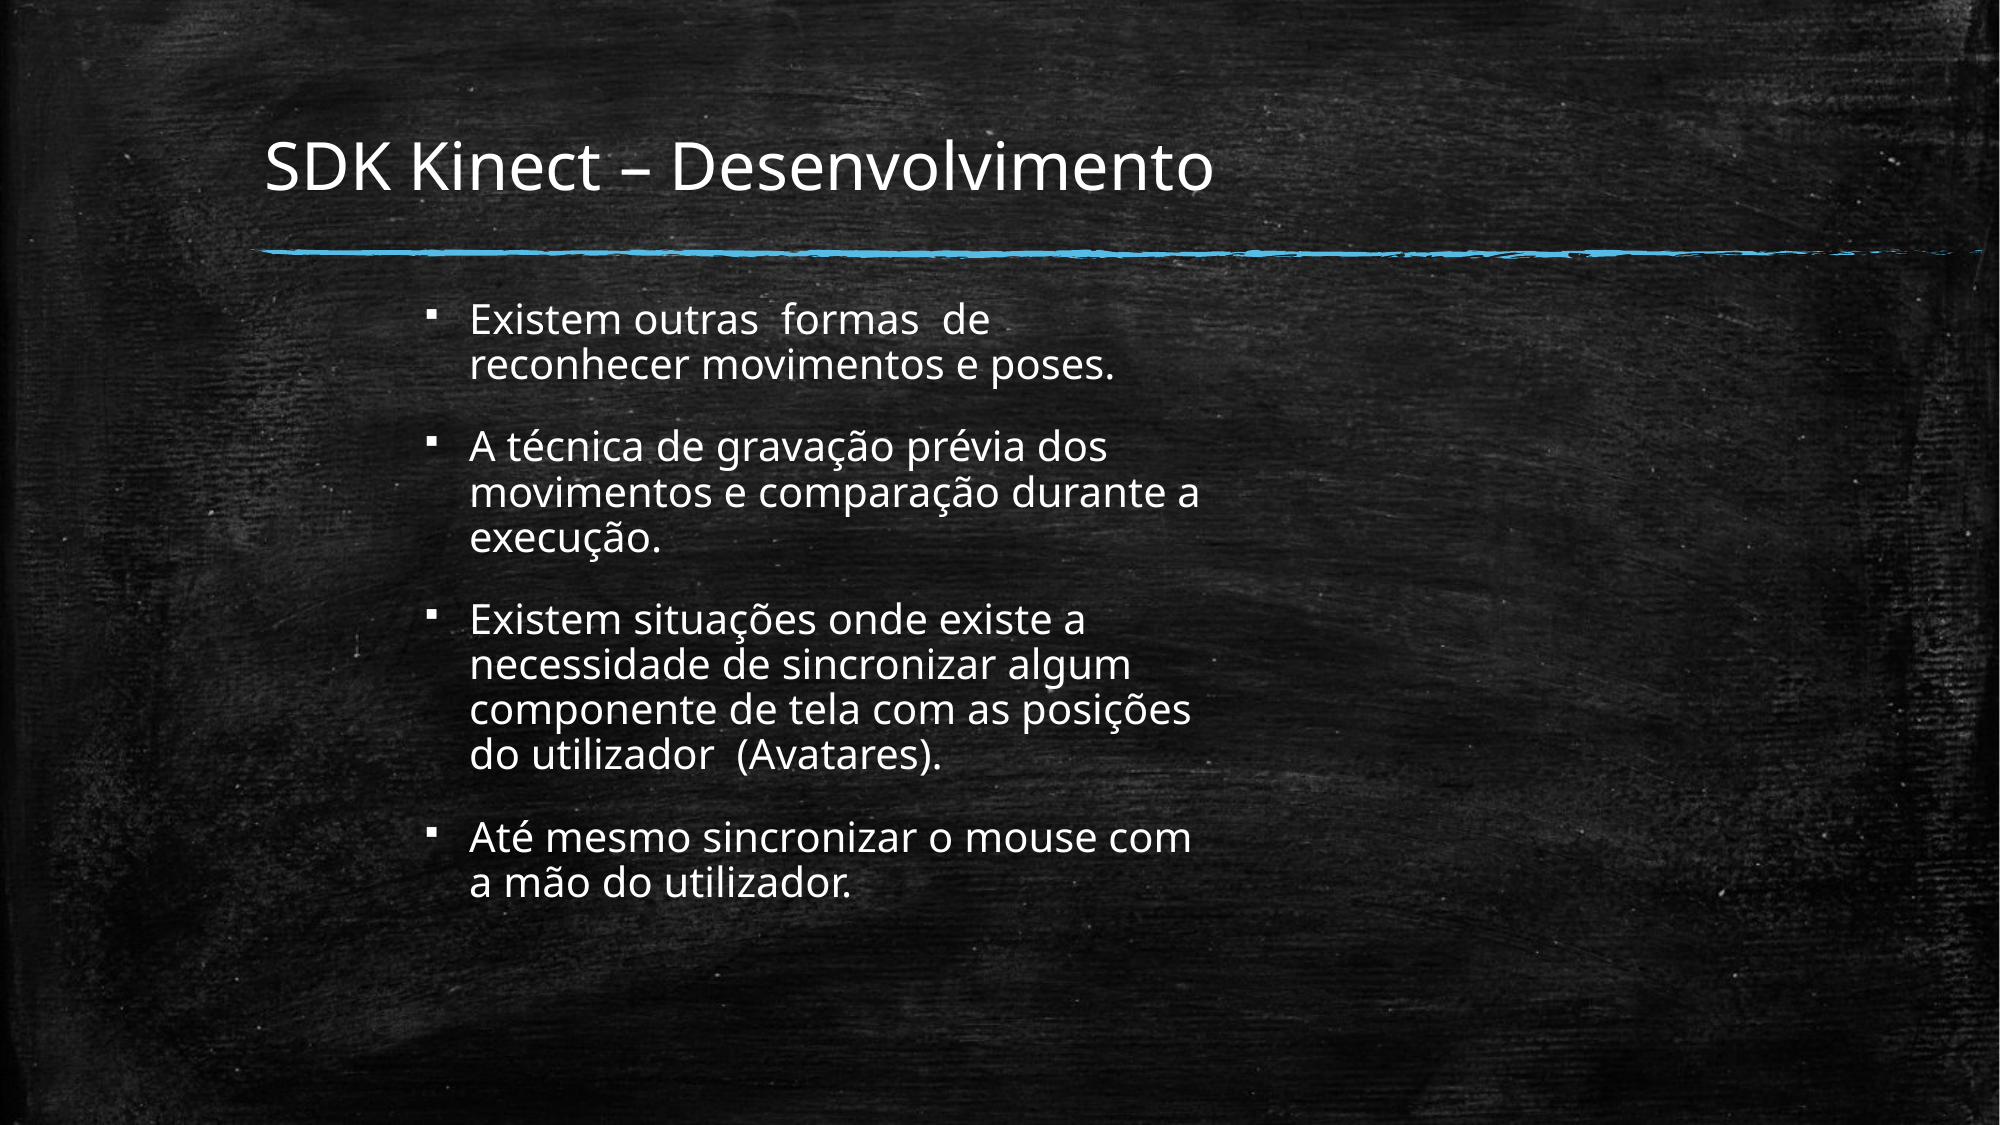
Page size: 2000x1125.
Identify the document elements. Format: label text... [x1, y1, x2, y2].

title SDK Kinect – Desenvolvimento [249, 45, 1750, 213]
list [249, 312, 975, 1118]
list Existem outras formas de reconhecer movimentos e poses. A técnica de gravação prévia dos movimentos e comparação durante a execução. Existem situações onde existe a necessidade de sincronizar algum componente de tela com as posições do utilizador (Avatares). Até mesmo sincronizar o mouse com a mão do utilizador. [409, 290, 1223, 1061]
